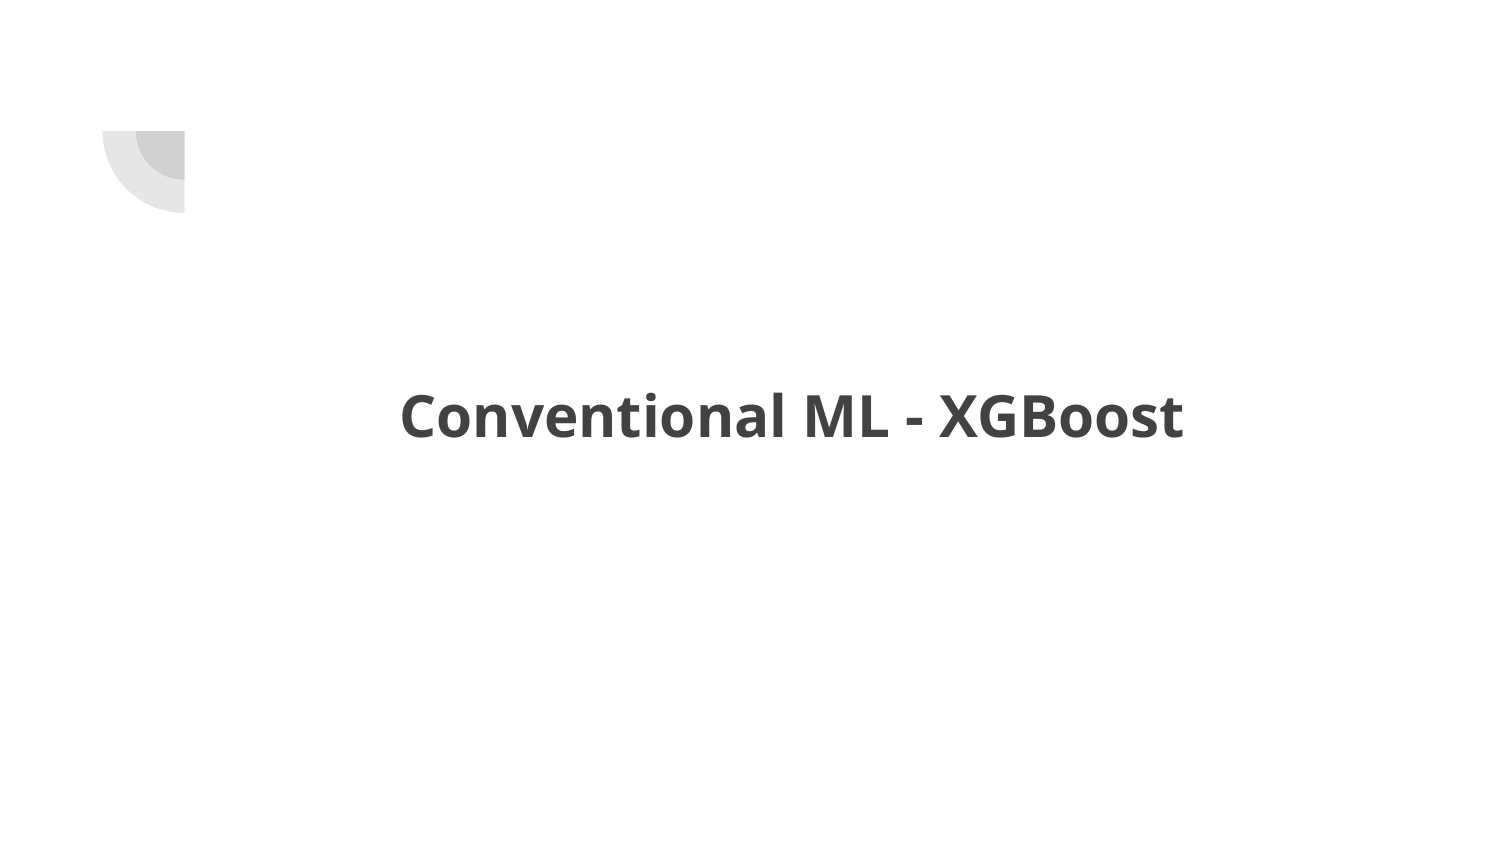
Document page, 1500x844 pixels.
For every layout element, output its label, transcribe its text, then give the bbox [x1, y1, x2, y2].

title Conventional ML - XGBoost [384, 364, 1235, 529]
